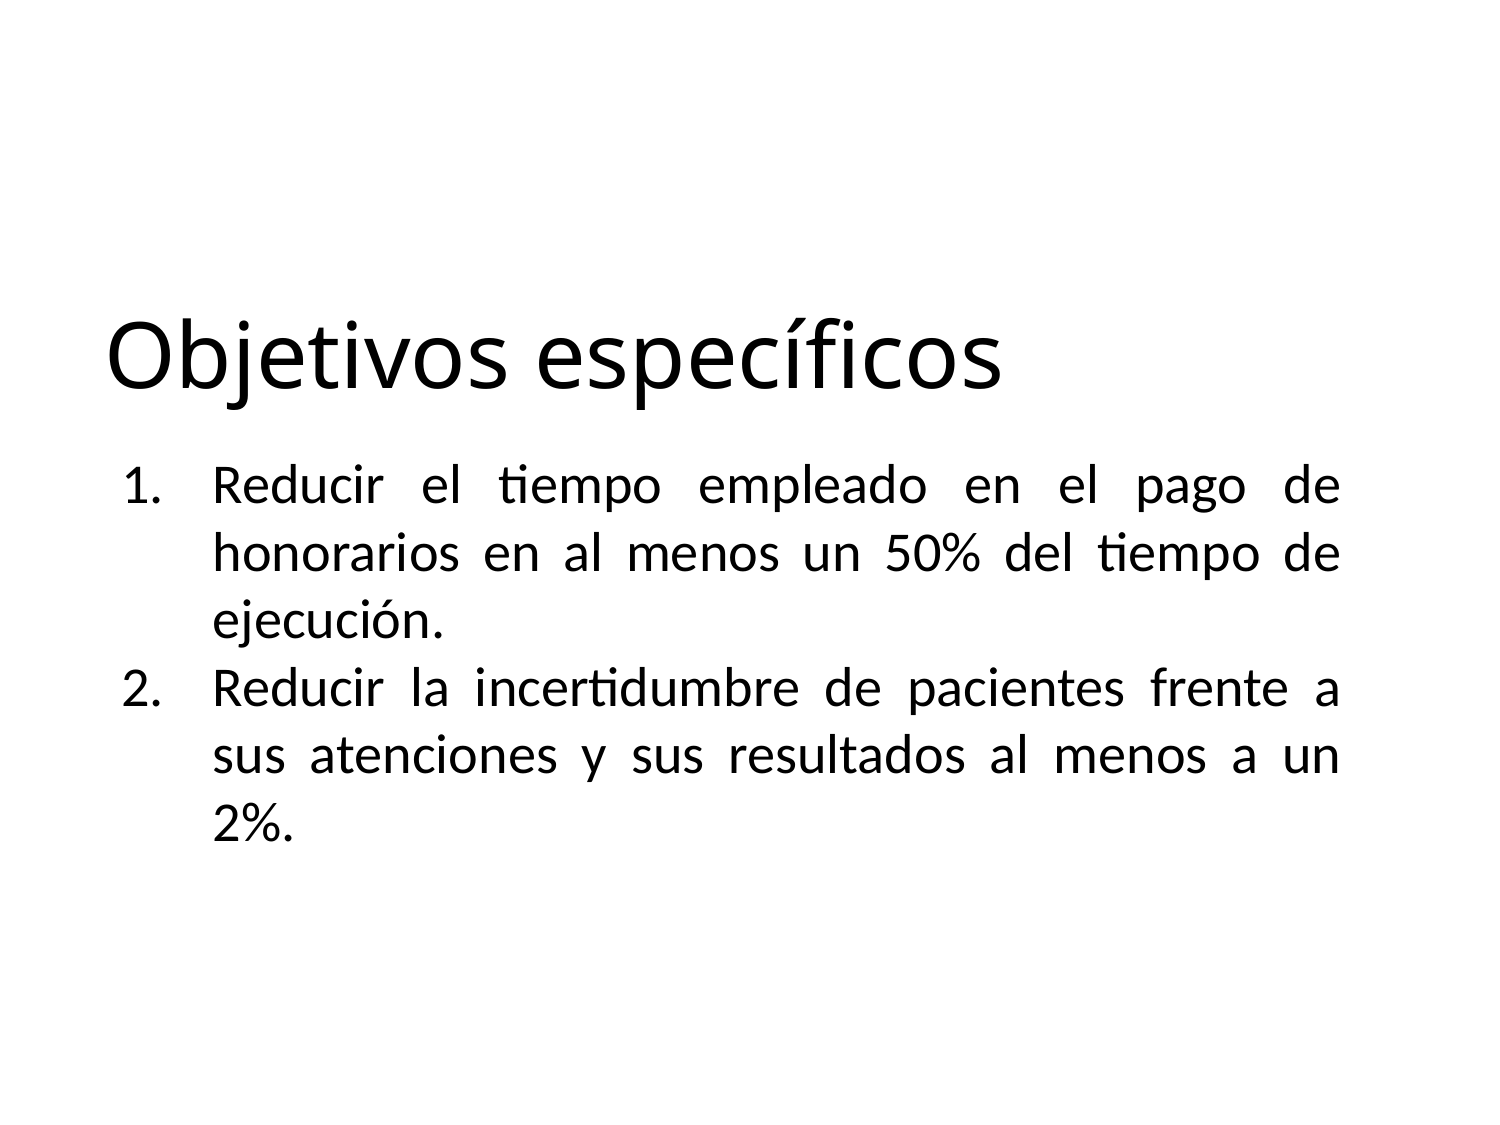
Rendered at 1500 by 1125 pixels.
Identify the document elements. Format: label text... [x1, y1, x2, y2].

text_box Reducir el tiempo empleado en el pago de honorarios en al menos un 50% del tiempo de ejecución. Reducir la incertidumbre de pacientes frente a sus atenciones y sus resultados al menos a un 2%. [106, 440, 1384, 861]
title Objetivos específicos [89, 277, 1384, 441]
